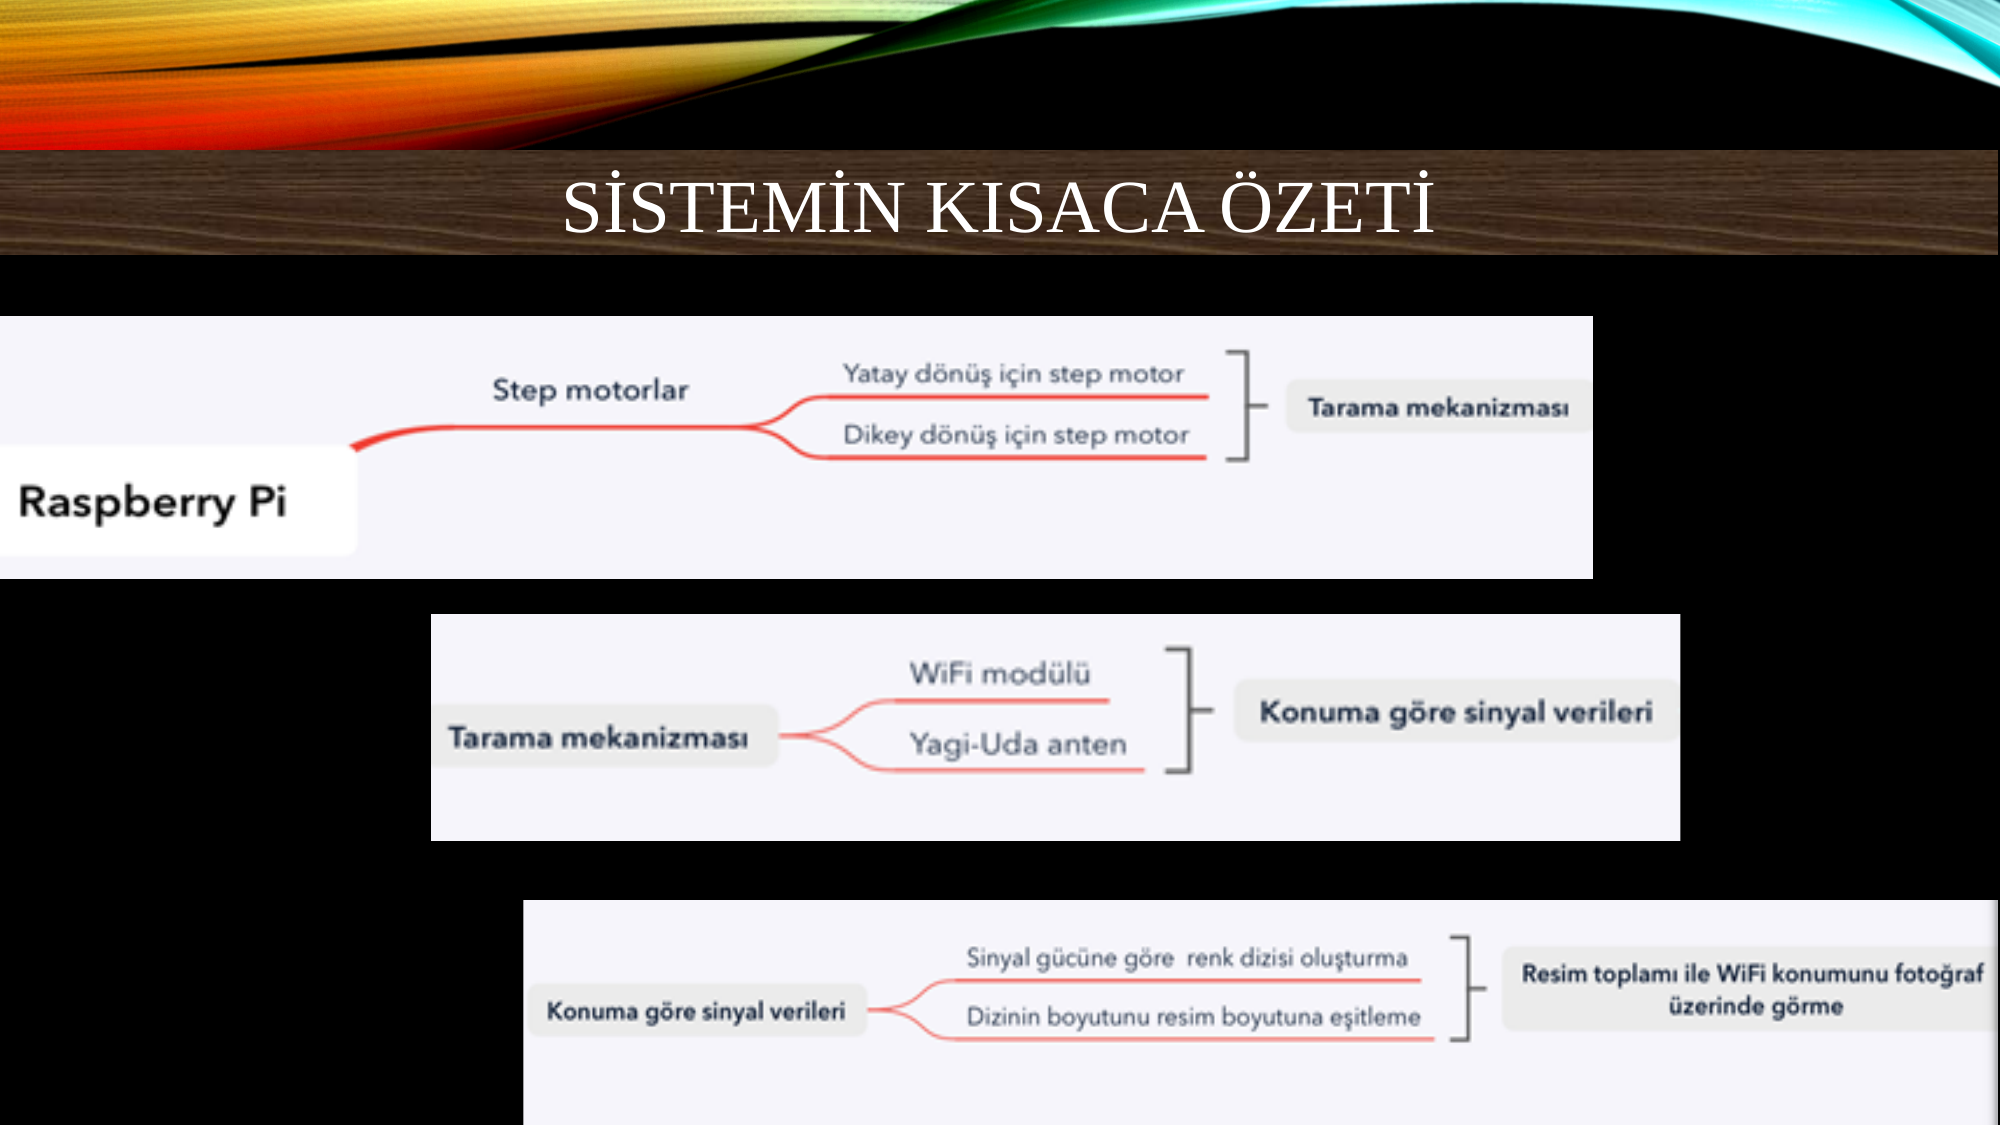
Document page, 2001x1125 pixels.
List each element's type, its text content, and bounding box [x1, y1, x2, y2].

picture [0, 316, 1594, 579]
text_box SİSTEMİN KISACA ÖZETİ [0, 150, 1998, 255]
picture [0, 0, 2000, 237]
picture [523, 900, 1999, 1125]
picture [430, 614, 1681, 841]
